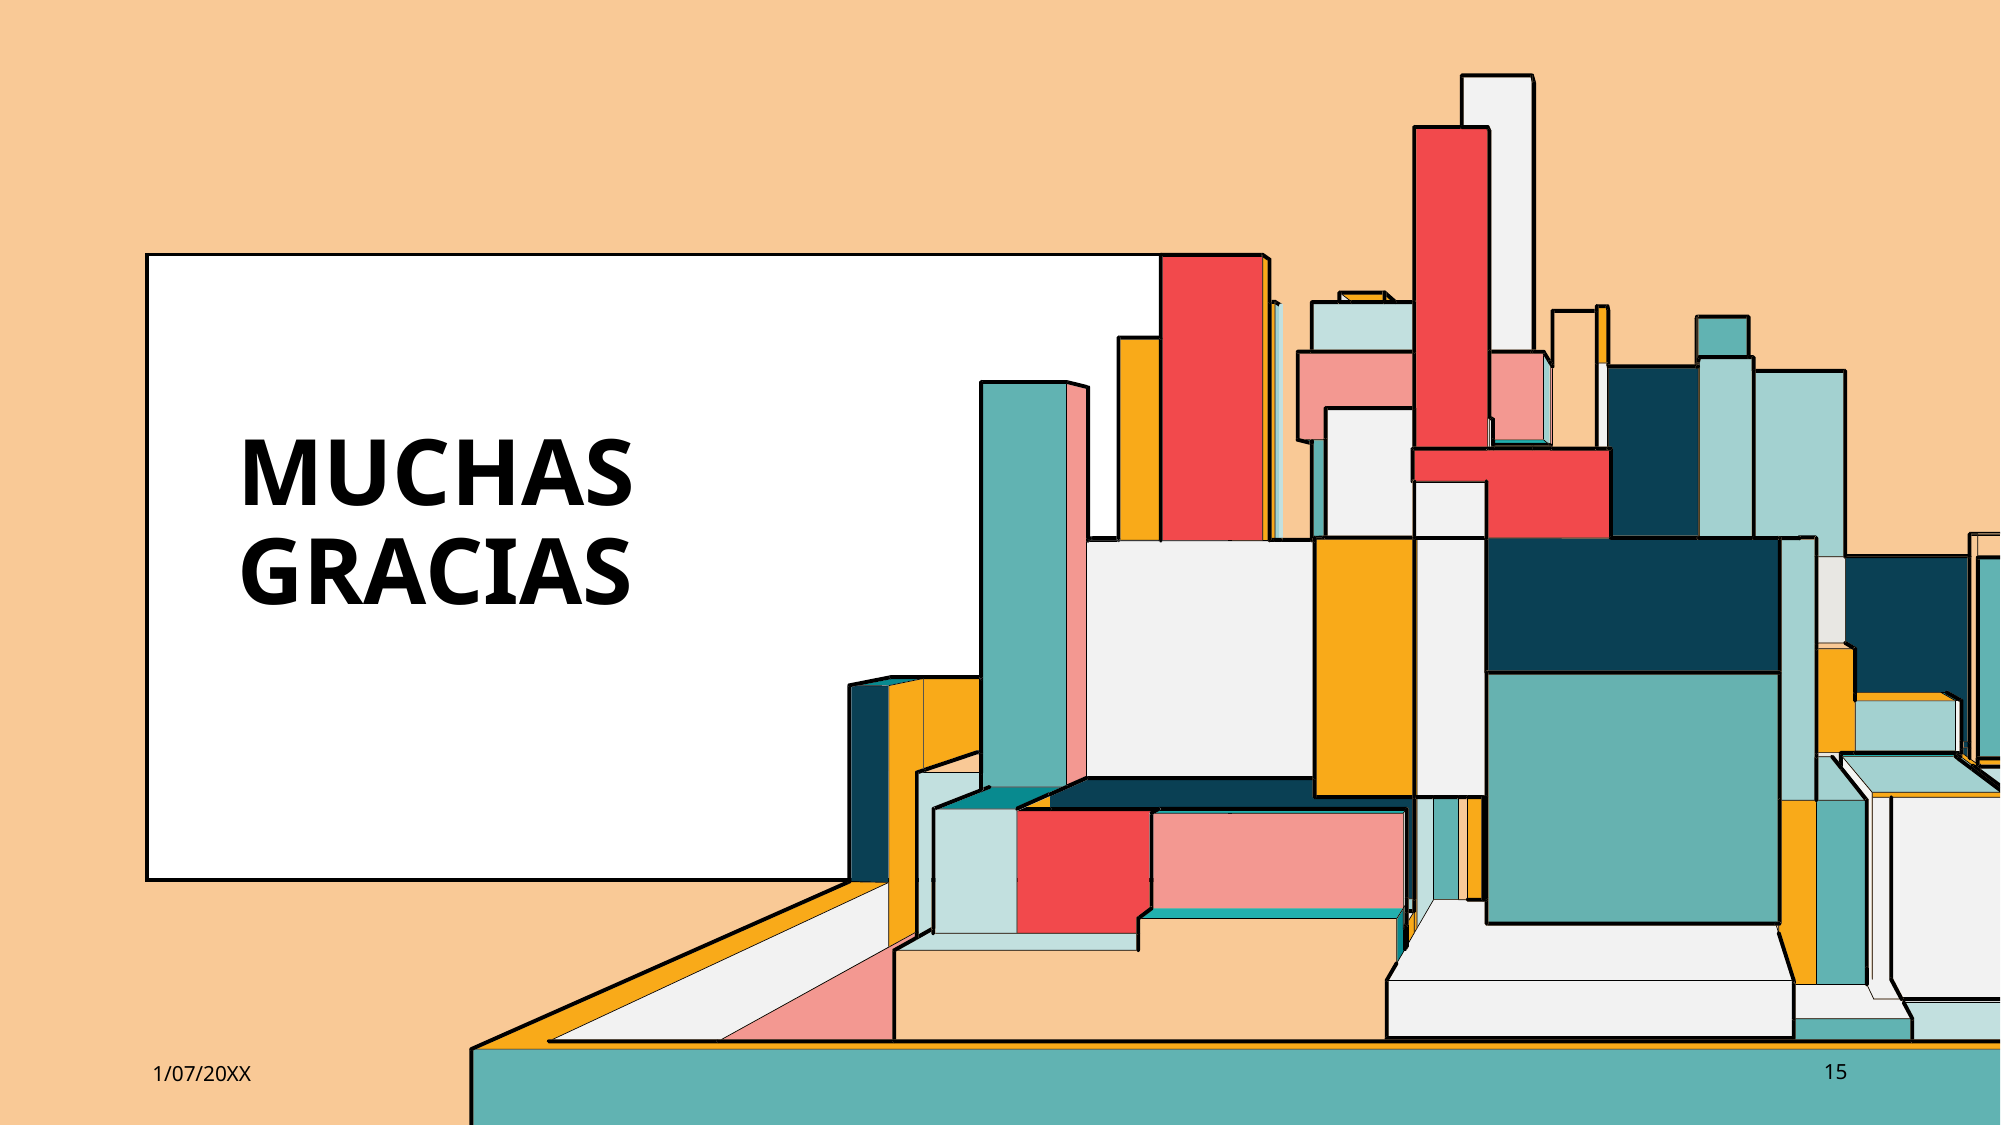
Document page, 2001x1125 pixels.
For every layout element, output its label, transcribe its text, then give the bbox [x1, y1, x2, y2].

title MUCHAS GRACIAS [221, 414, 929, 633]
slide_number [137, 1042, 588, 1103]
slide_number 15 [1412, 1042, 1863, 1103]
